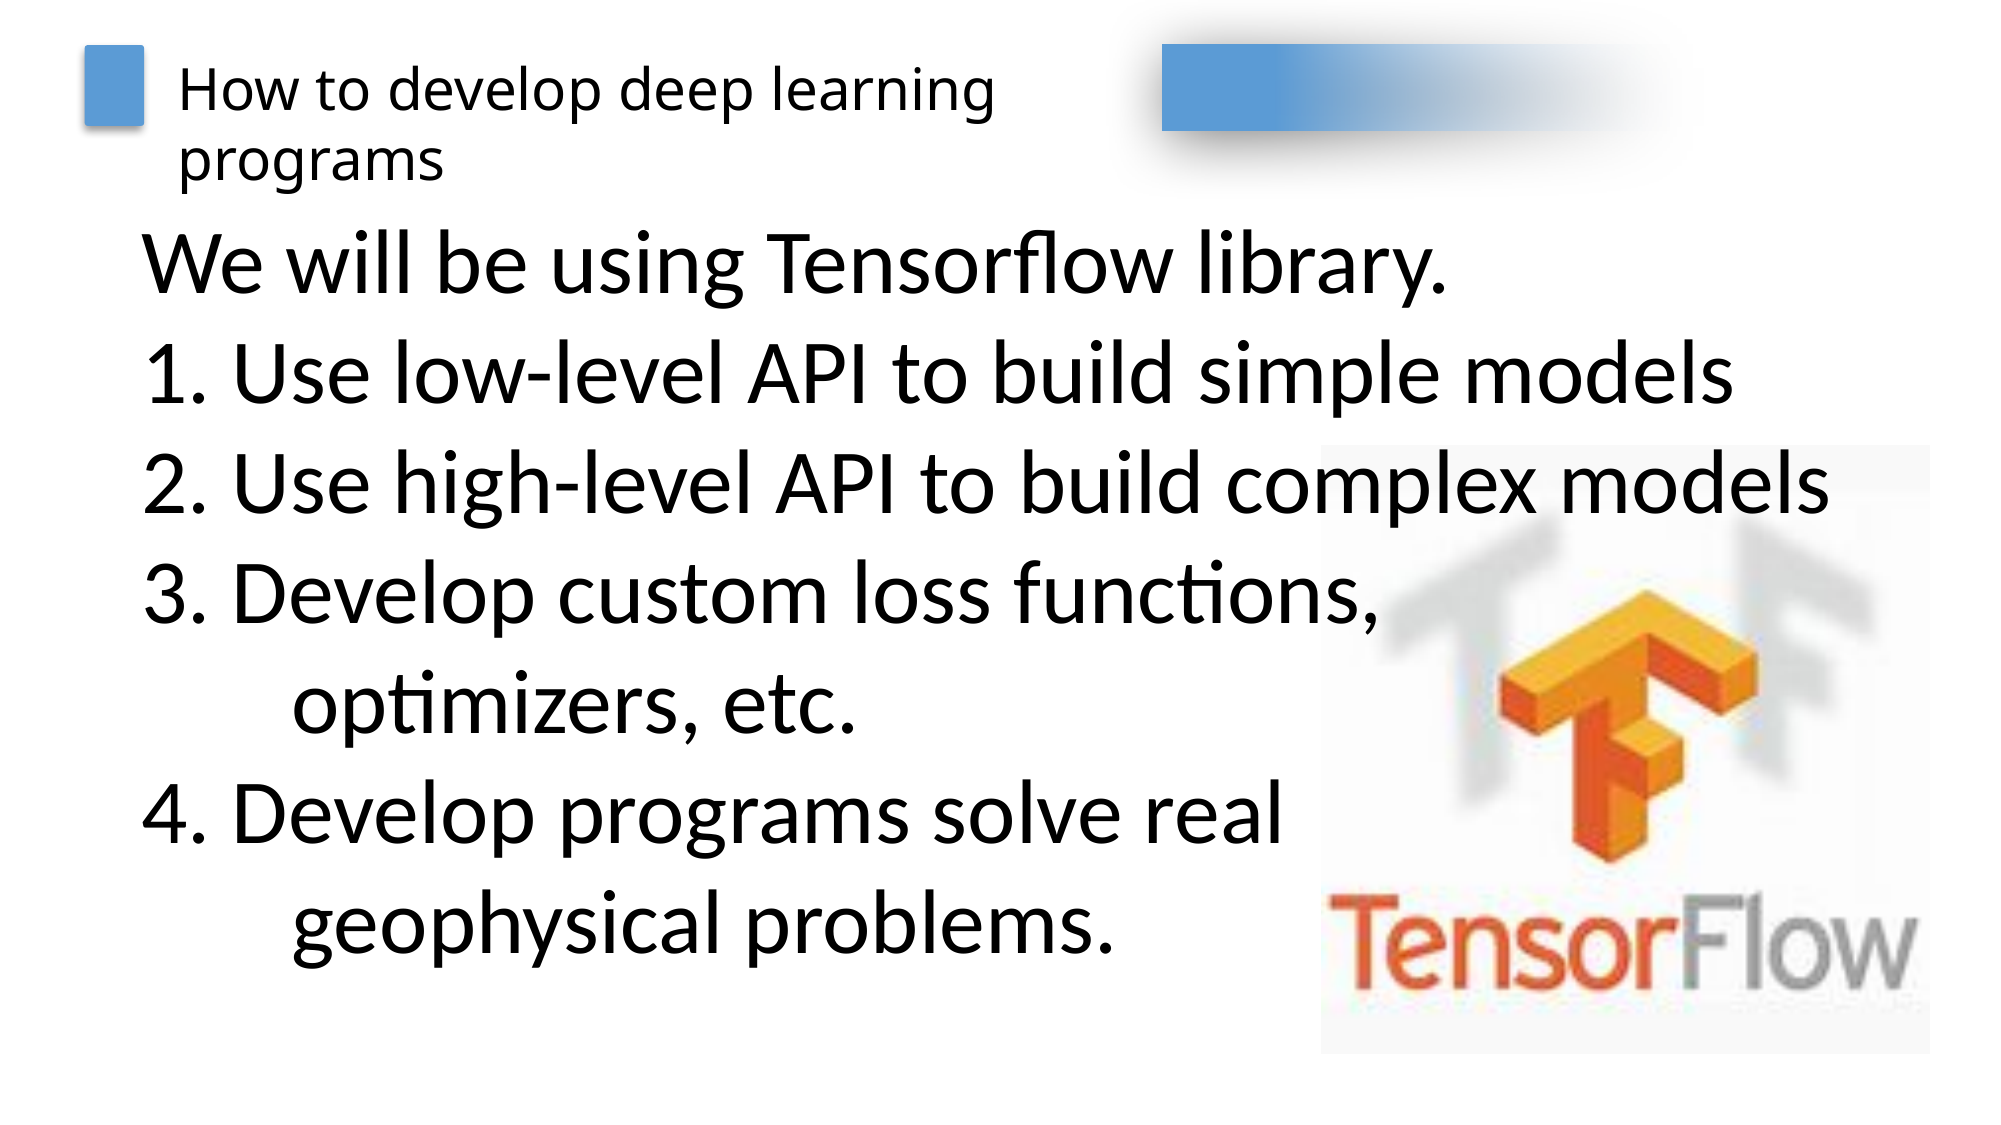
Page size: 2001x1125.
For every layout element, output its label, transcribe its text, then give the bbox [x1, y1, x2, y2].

text_box How to develop deep learning programs [162, 44, 1228, 194]
text_box [83, 44, 146, 127]
text_box [1161, 43, 1671, 131]
picture [1321, 445, 1930, 1054]
text_box We will be using Tensorflow library. 1. Use low-level API to build simple models 2. Use high-level API to build complex models 3. Develop custom loss functions, optimizers, etc. 4. Develop programs solve real geophysical problems. [126, 194, 1874, 979]
